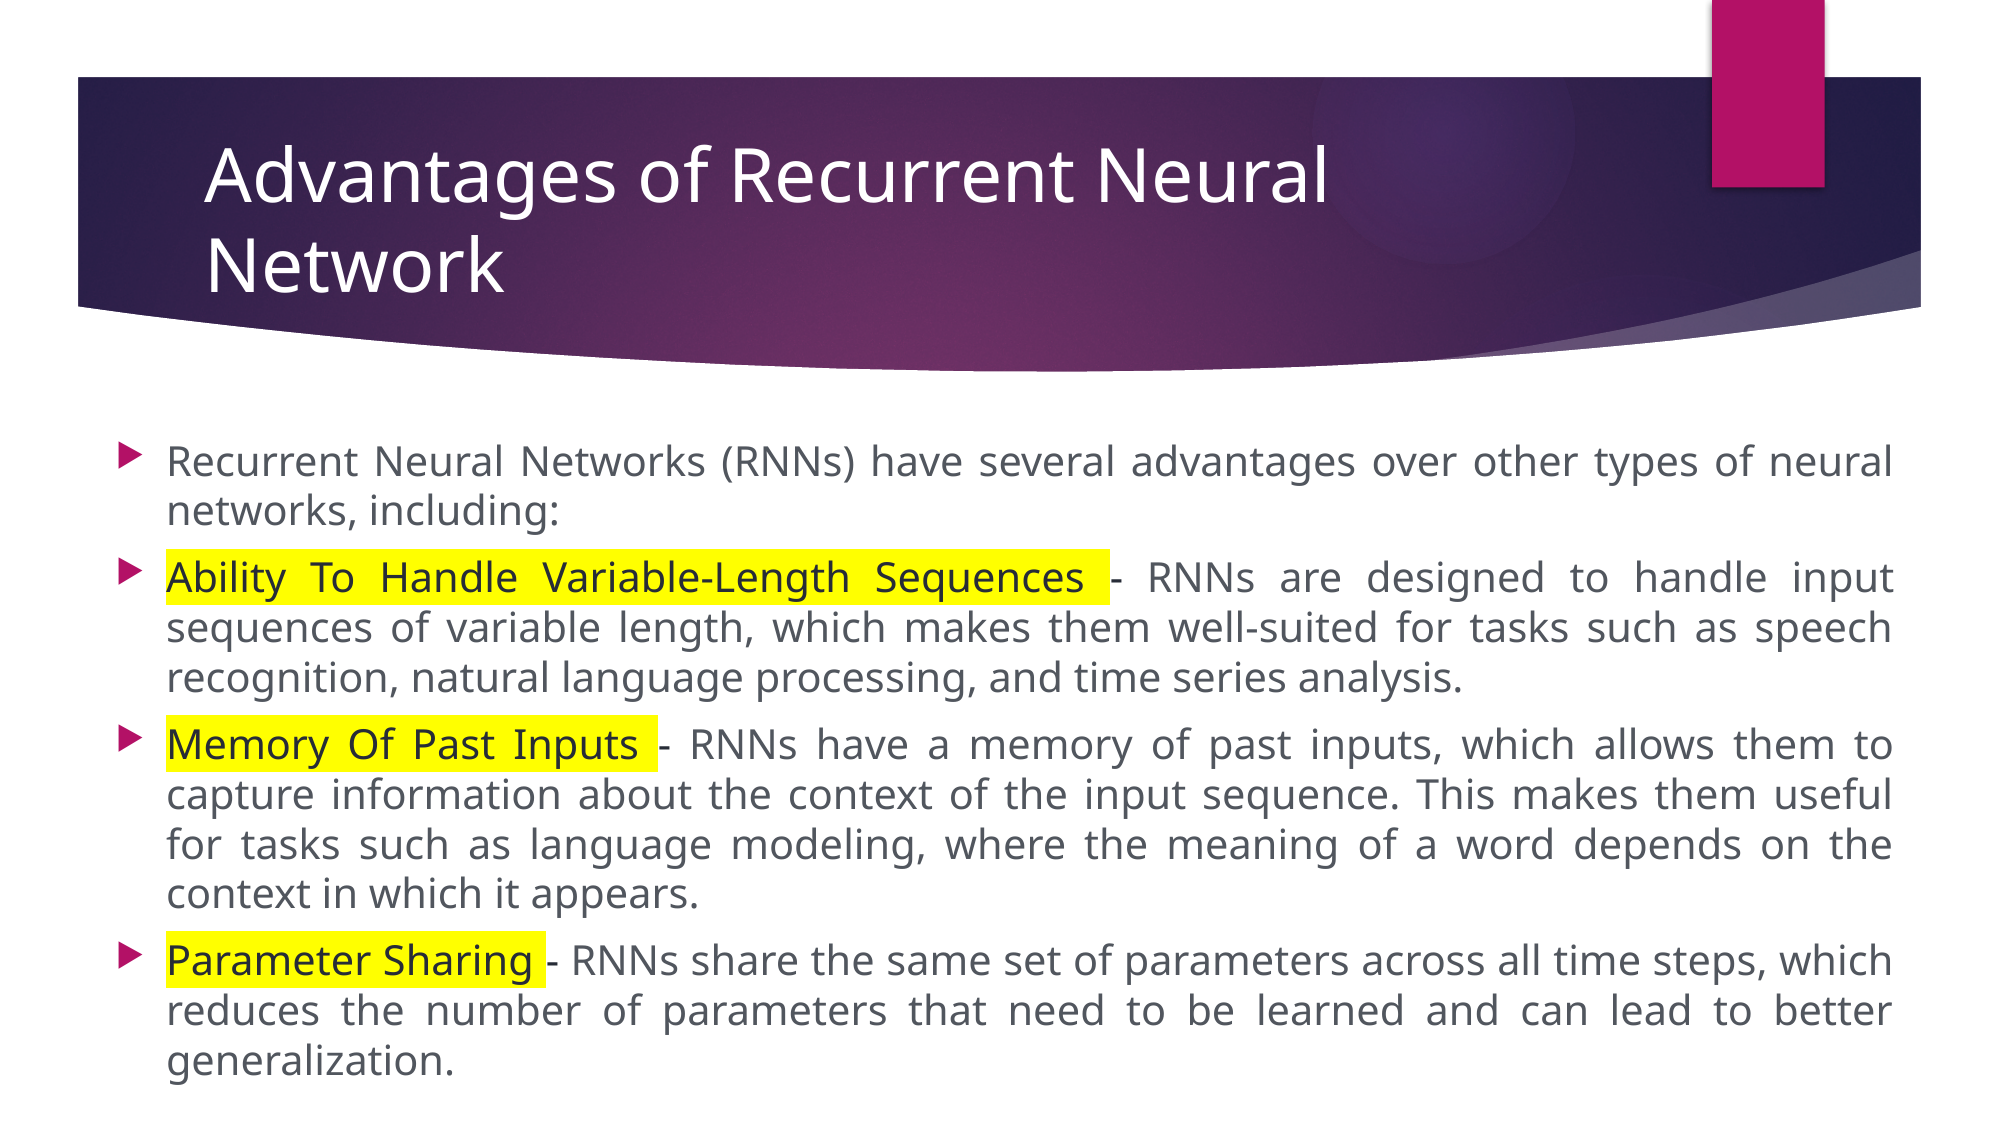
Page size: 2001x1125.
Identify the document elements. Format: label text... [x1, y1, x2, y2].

title Advantages of Recurrent Neural Network [189, 159, 1627, 276]
list Recurrent Neural Networks (RNNs) have several advantages over other types of neural networks, including: Ability To Handle Variable-Length Sequences - RNNs are designed to handle input sequences of variable length, which makes them well-suited for tasks such as speech recognition, natural language processing, and time series analysis. Memory Of Past Inputs - RNNs have a memory of past inputs, which allows them to capture information about the context of the input sequence. This makes them useful for tasks such as language modeling, where the meaning of a word depends on the context in which it appears. Parameter Sharing - RNNs share the same set of parameters across all time steps, which reduces the number of parameters that need to be learned and can lead to better generalization. [100, 427, 1911, 1098]
